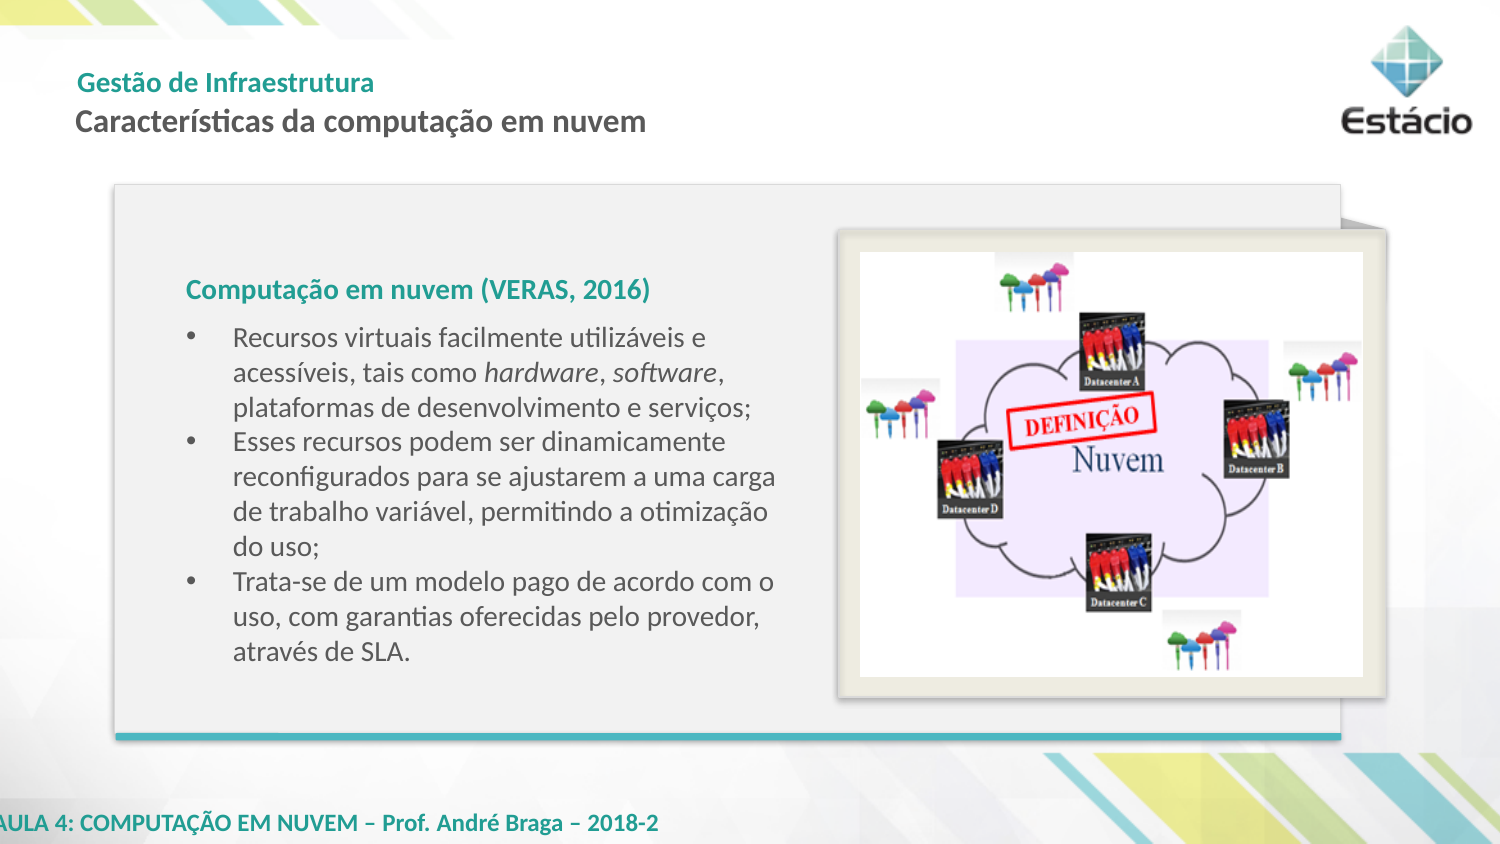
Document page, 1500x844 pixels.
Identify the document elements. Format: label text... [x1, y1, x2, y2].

text_box [1345, 217, 1376, 226]
text_box [113, 184, 1341, 733]
text_box Características da computação em nuvem [60, 92, 925, 147]
text_box Computação em nuvem (VERAS, 2016) Recursos virtuais facilmente utilizáveis e acessíveis, tais como hardware, software, plataformas de desenvolvimento e serviços; Esses recursos podem ser dinamicamente reconfigurados para se ajustarem a uma carga de trabalho variável, permitindo a otimização do uso; Trata-se de um modelo pago de acordo com o uso, com garantias oferecidas pelo provedor, através de SLA. [171, 263, 812, 675]
picture [0, 0, 1500, 844]
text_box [838, 229, 1386, 698]
text_box [114, 732, 1343, 742]
